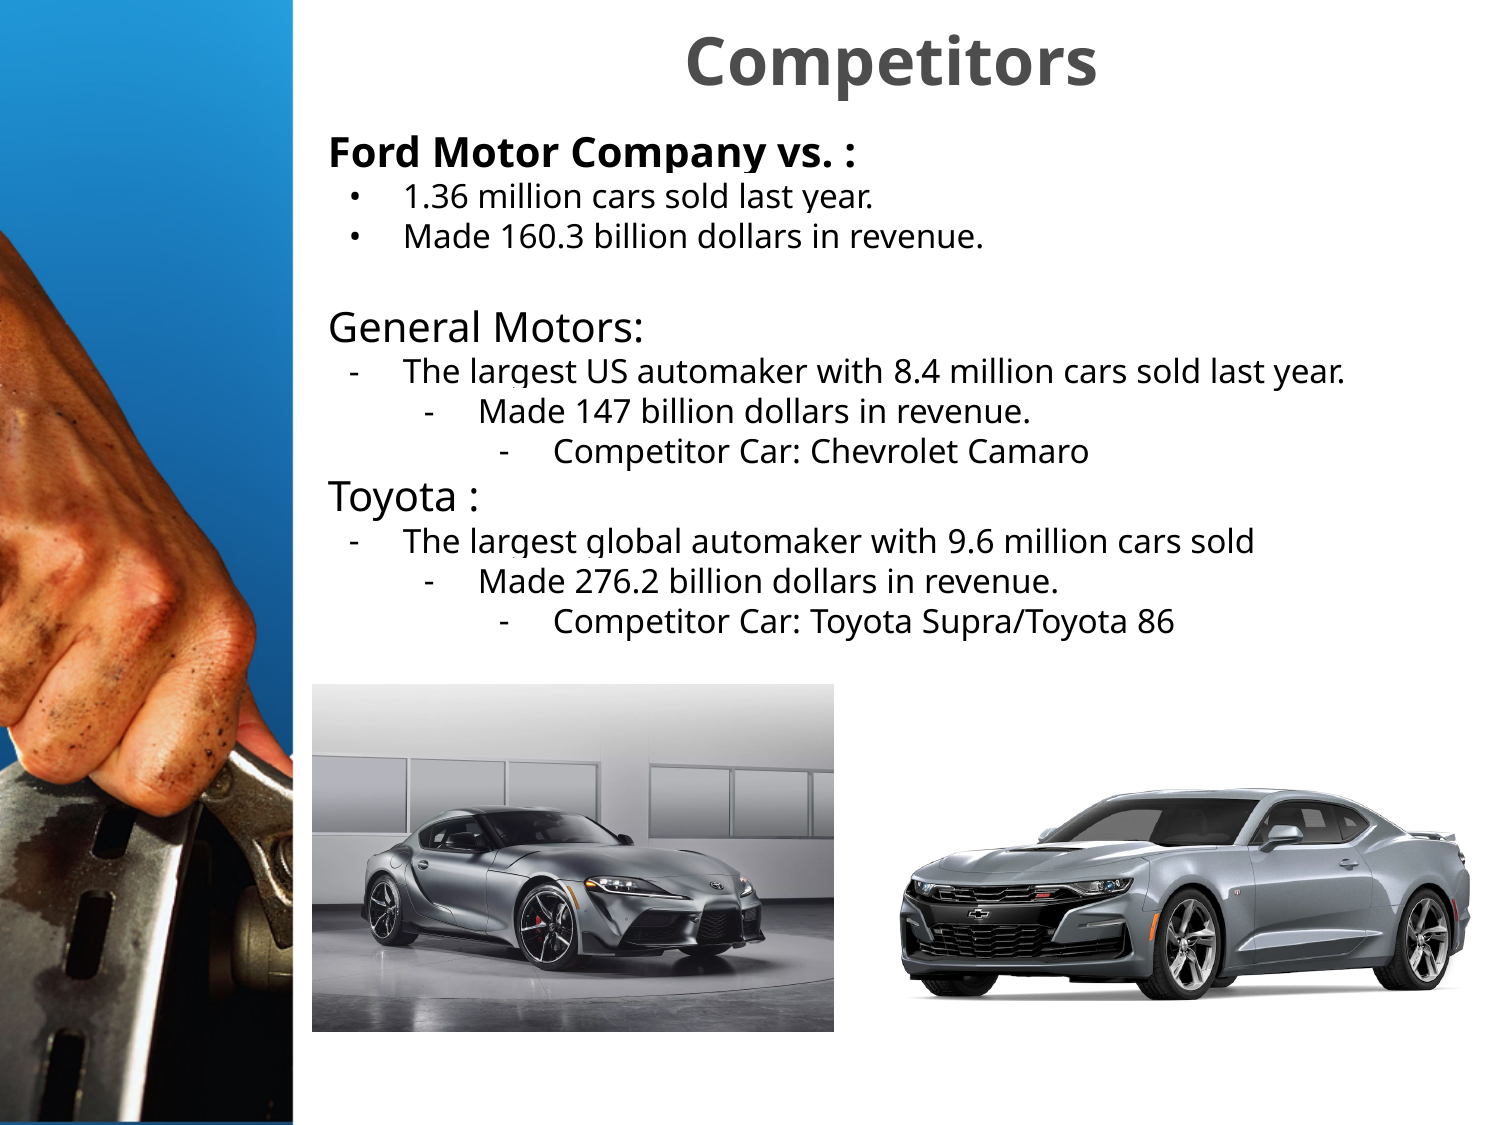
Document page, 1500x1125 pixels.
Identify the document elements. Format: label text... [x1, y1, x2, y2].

list Ford Motor Company vs. : 1.36 million cars sold last year. Made 160.3 billion dollars in revenue. General Motors: The largest US automaker with 8.4 million cars sold last year. Made 147 billion dollars in revenue. Competitor Car: Chevrolet Camaro Toyota : The largest global automaker with 9.6 million cars sold Made 276.2 billion dollars in revenue. Competitor Car: Toyota Supra/Toyota 86 [312, 117, 1471, 1075]
picture [0, 0, 1500, 1125]
title Competitors [312, 0, 1471, 117]
